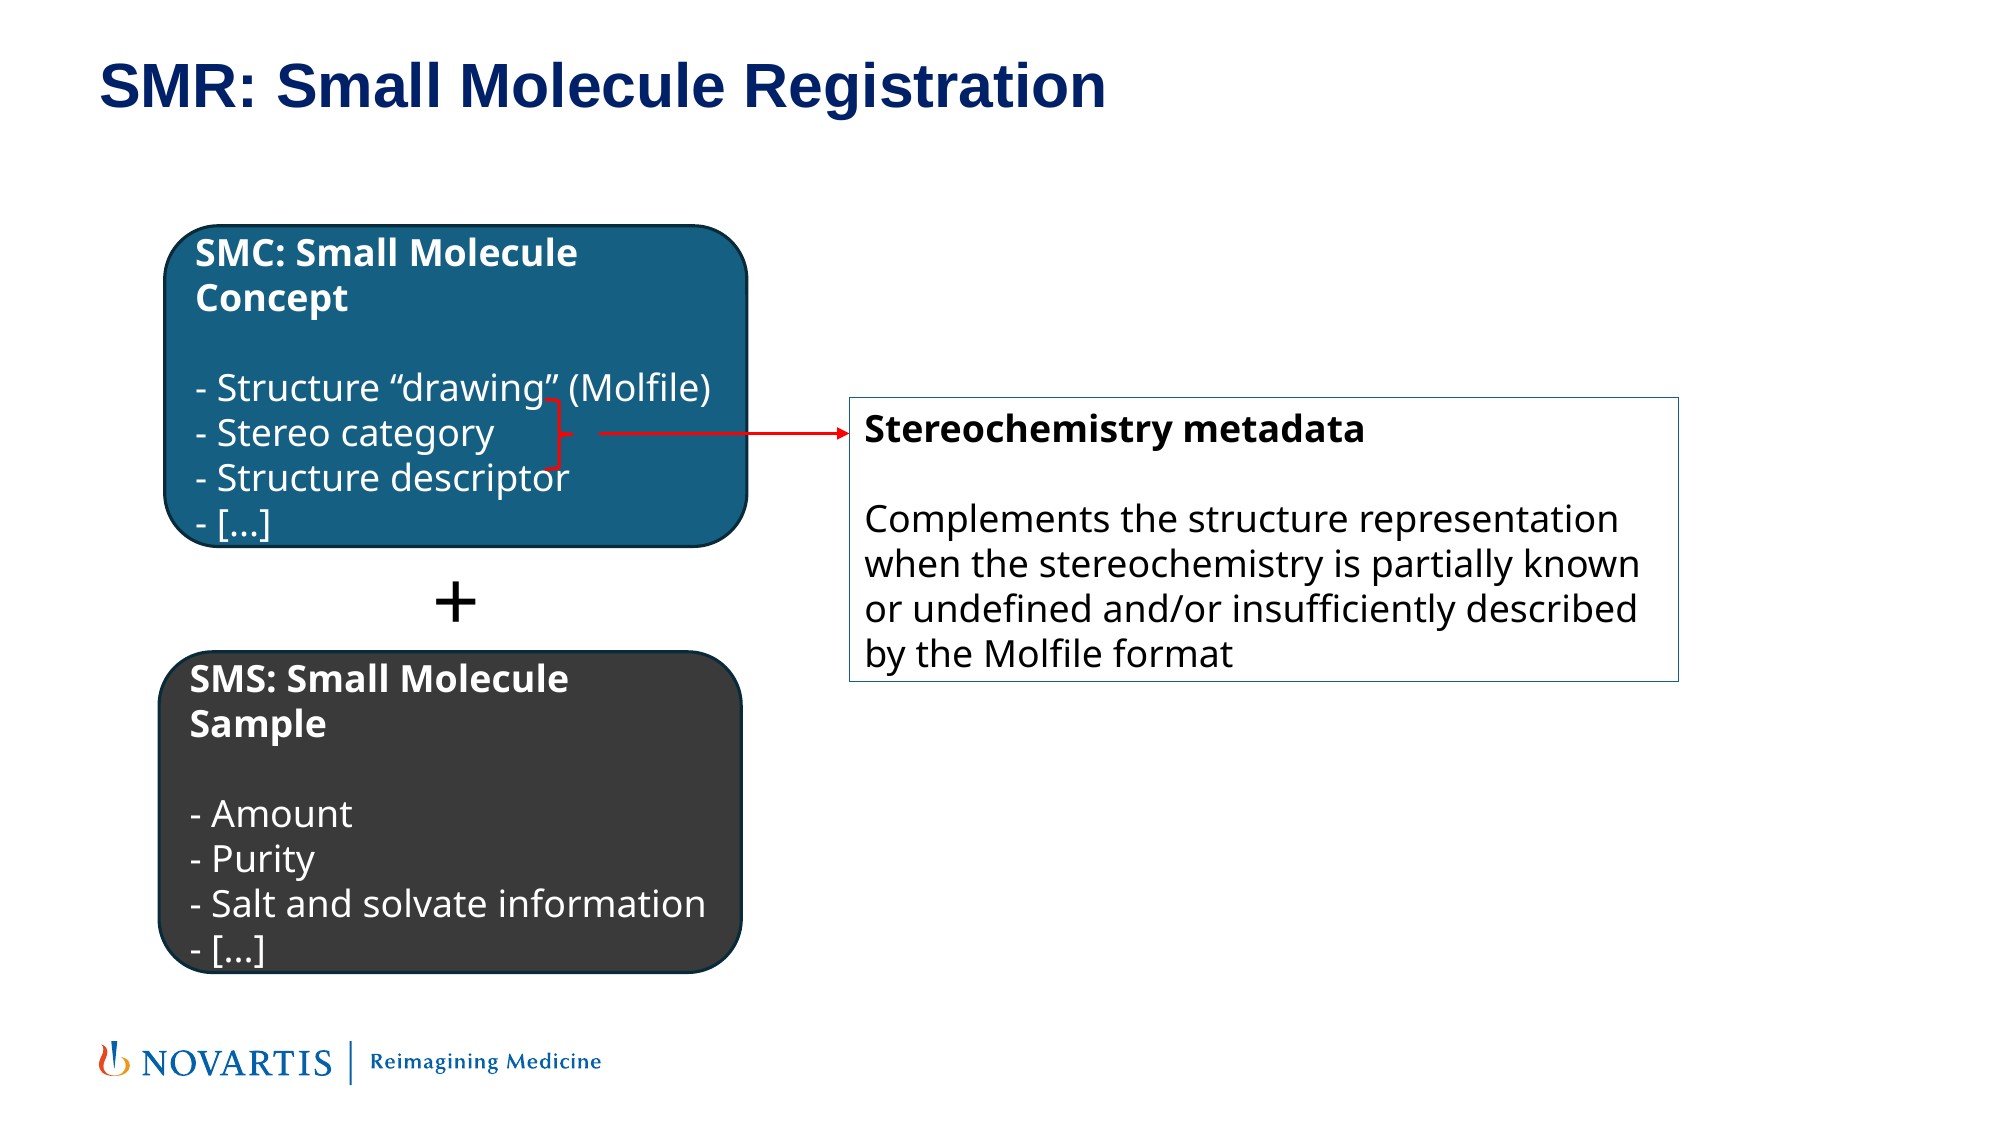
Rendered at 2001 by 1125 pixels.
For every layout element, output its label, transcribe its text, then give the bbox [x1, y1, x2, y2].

text_box Stereochemistry metadata Complements the structure representation when the stereochemistry is partially known or undefined and/or insufficiently described by the Molfile format [849, 397, 1679, 682]
text_box [544, 397, 574, 471]
text_box + [417, 541, 495, 656]
text_box SMC: Small Molecule Concept - Structure “drawing” (Molfile) - Stereo category - Structure descriptor - [...] [163, 224, 749, 549]
text_box SMS: Small Molecule Sample - Amount - Purity - Salt and solvate information - [...] [157, 650, 743, 975]
title SMR: Small Molecule Registration [99, 51, 1308, 226]
